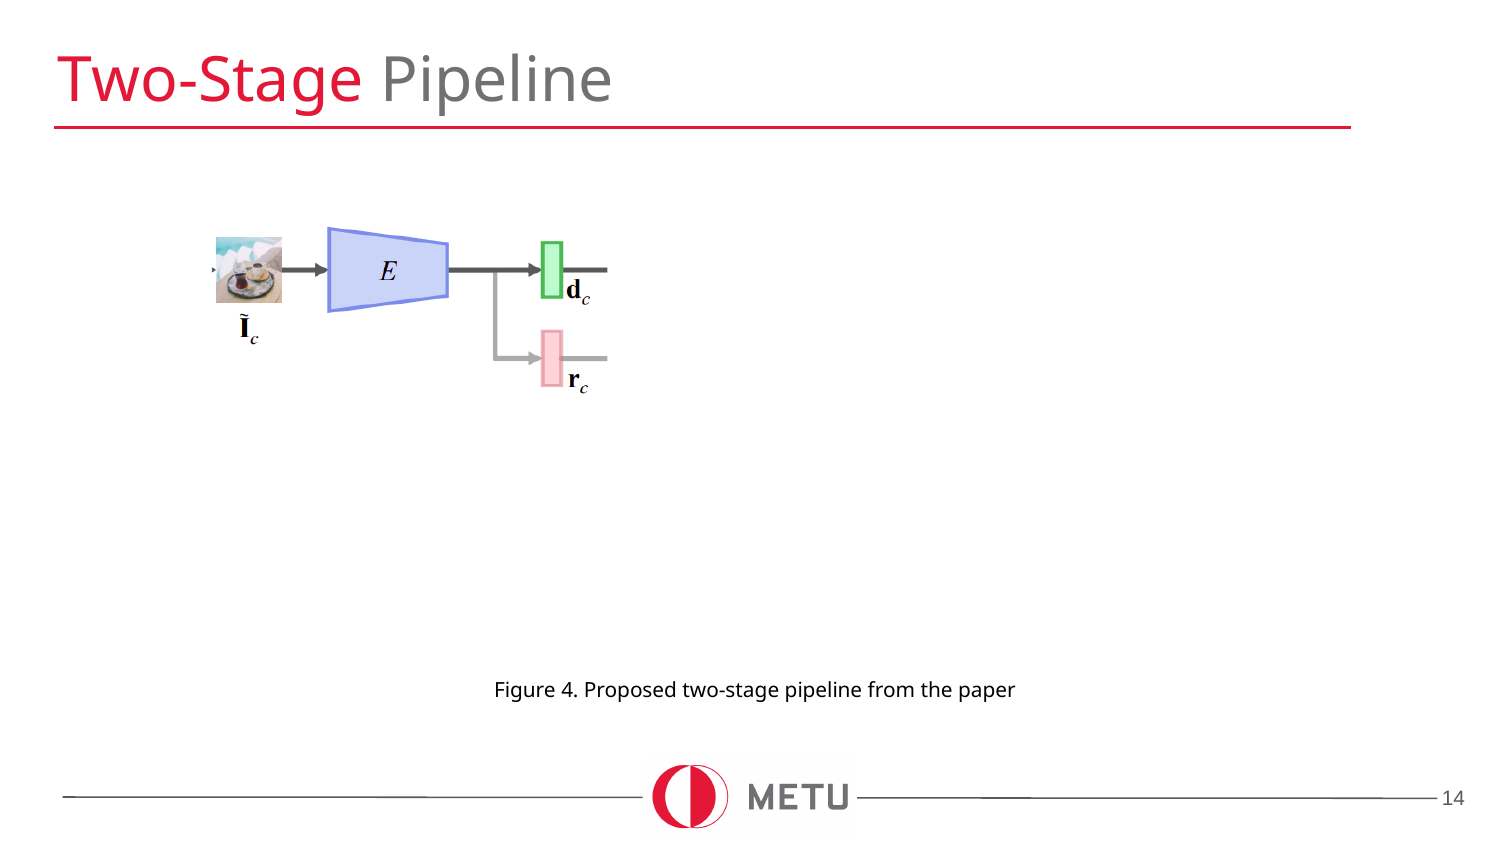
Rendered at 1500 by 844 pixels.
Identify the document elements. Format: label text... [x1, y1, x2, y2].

text_box Two-Stage Pipeline [42, 23, 1469, 129]
picture [642, 758, 858, 838]
slide_number 14 [1389, 764, 1480, 830]
text_box Figure 4. Proposed two-stage pipeline from the paper [420, 669, 1090, 710]
picture [211, 223, 608, 397]
